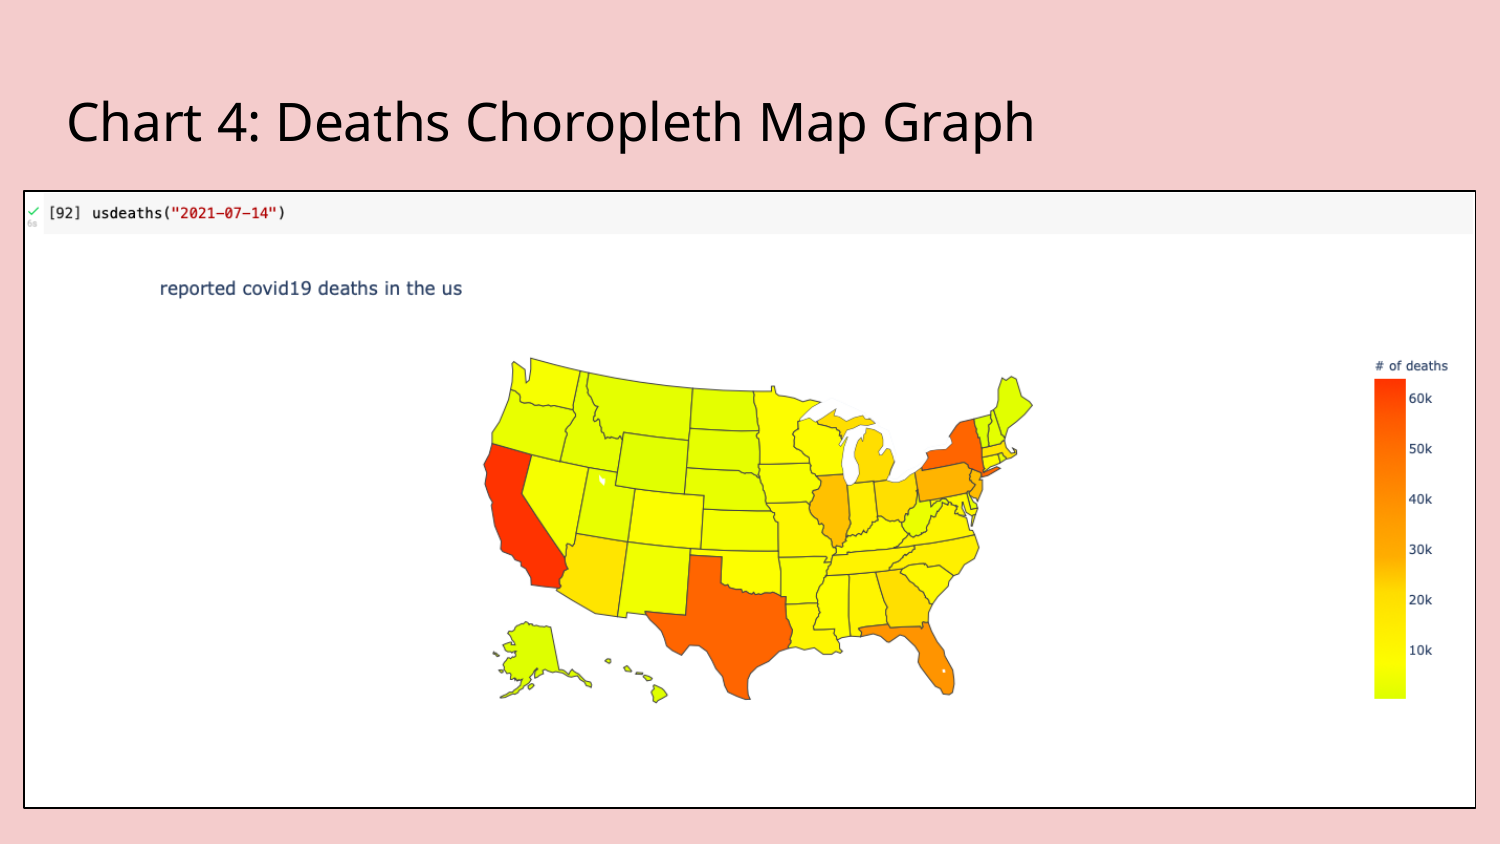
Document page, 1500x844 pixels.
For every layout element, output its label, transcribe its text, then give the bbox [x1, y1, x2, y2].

title Chart 4: Deaths Choropleth Map Graph [51, 72, 1449, 167]
picture [24, 191, 1476, 808]
